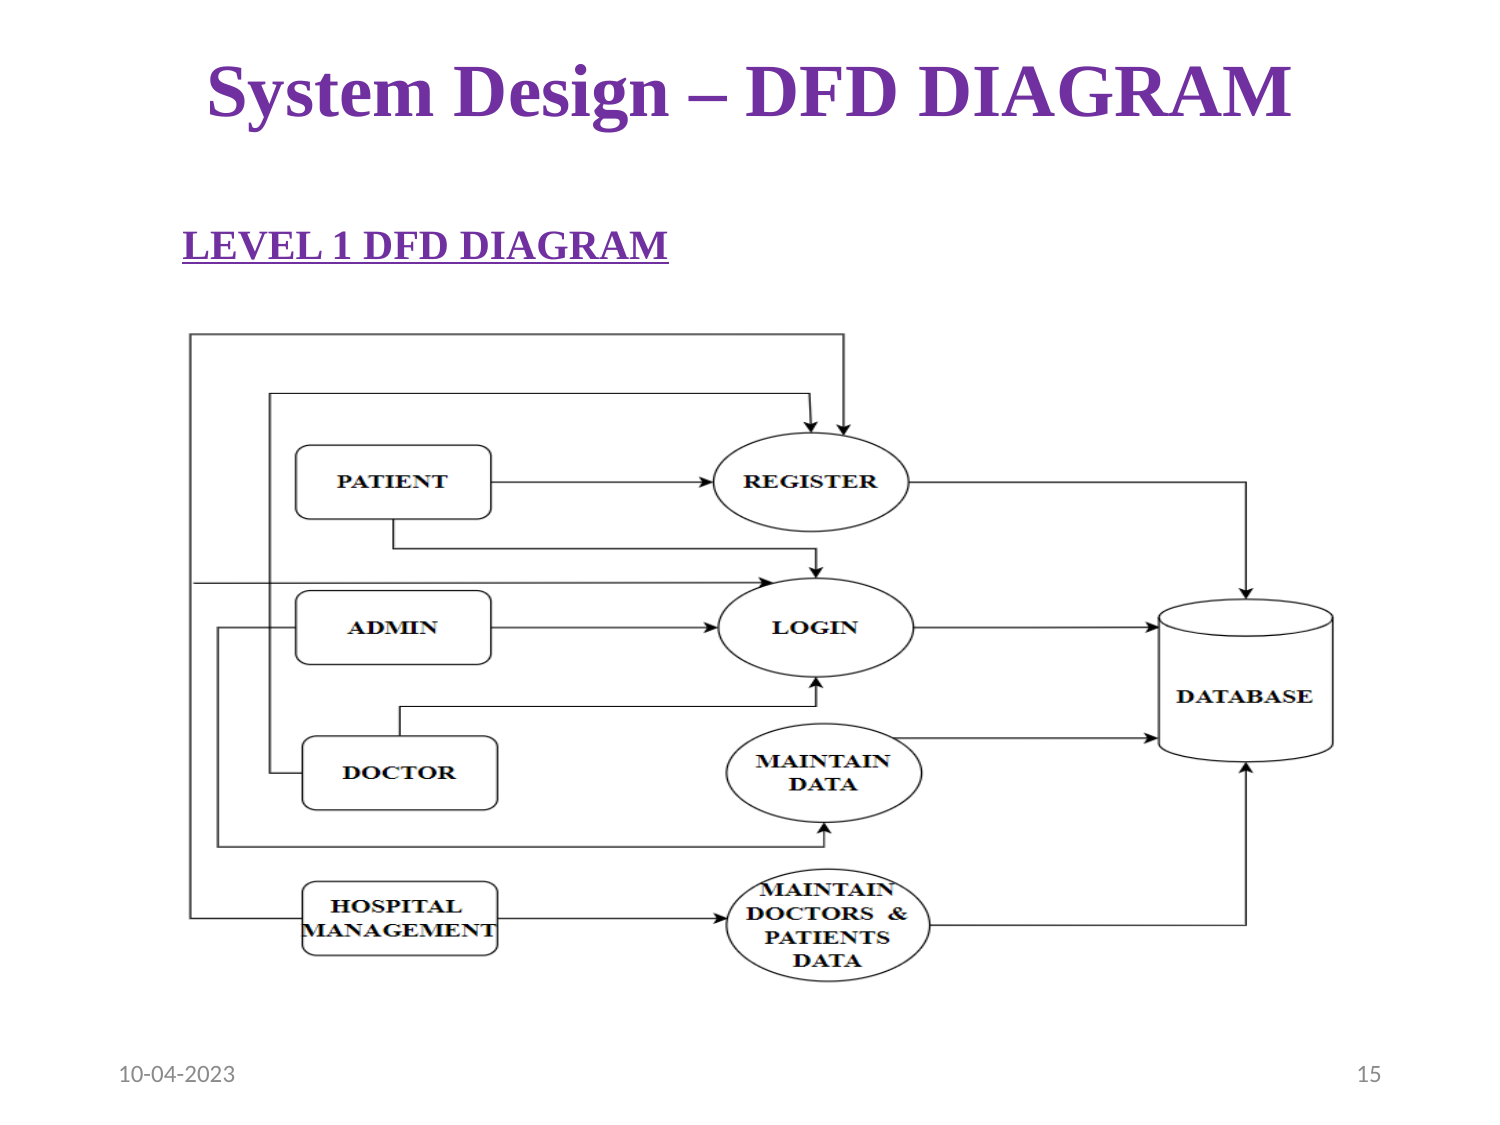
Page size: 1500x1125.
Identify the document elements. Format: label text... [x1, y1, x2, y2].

title System Design – DFD DIAGRAM [103, 48, 1397, 136]
text_box LEVEL 1 DFD DIAGRAM [167, 210, 918, 276]
slide_number 15 [1059, 1042, 1397, 1103]
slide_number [103, 1042, 441, 1103]
picture [167, 300, 1397, 1019]
